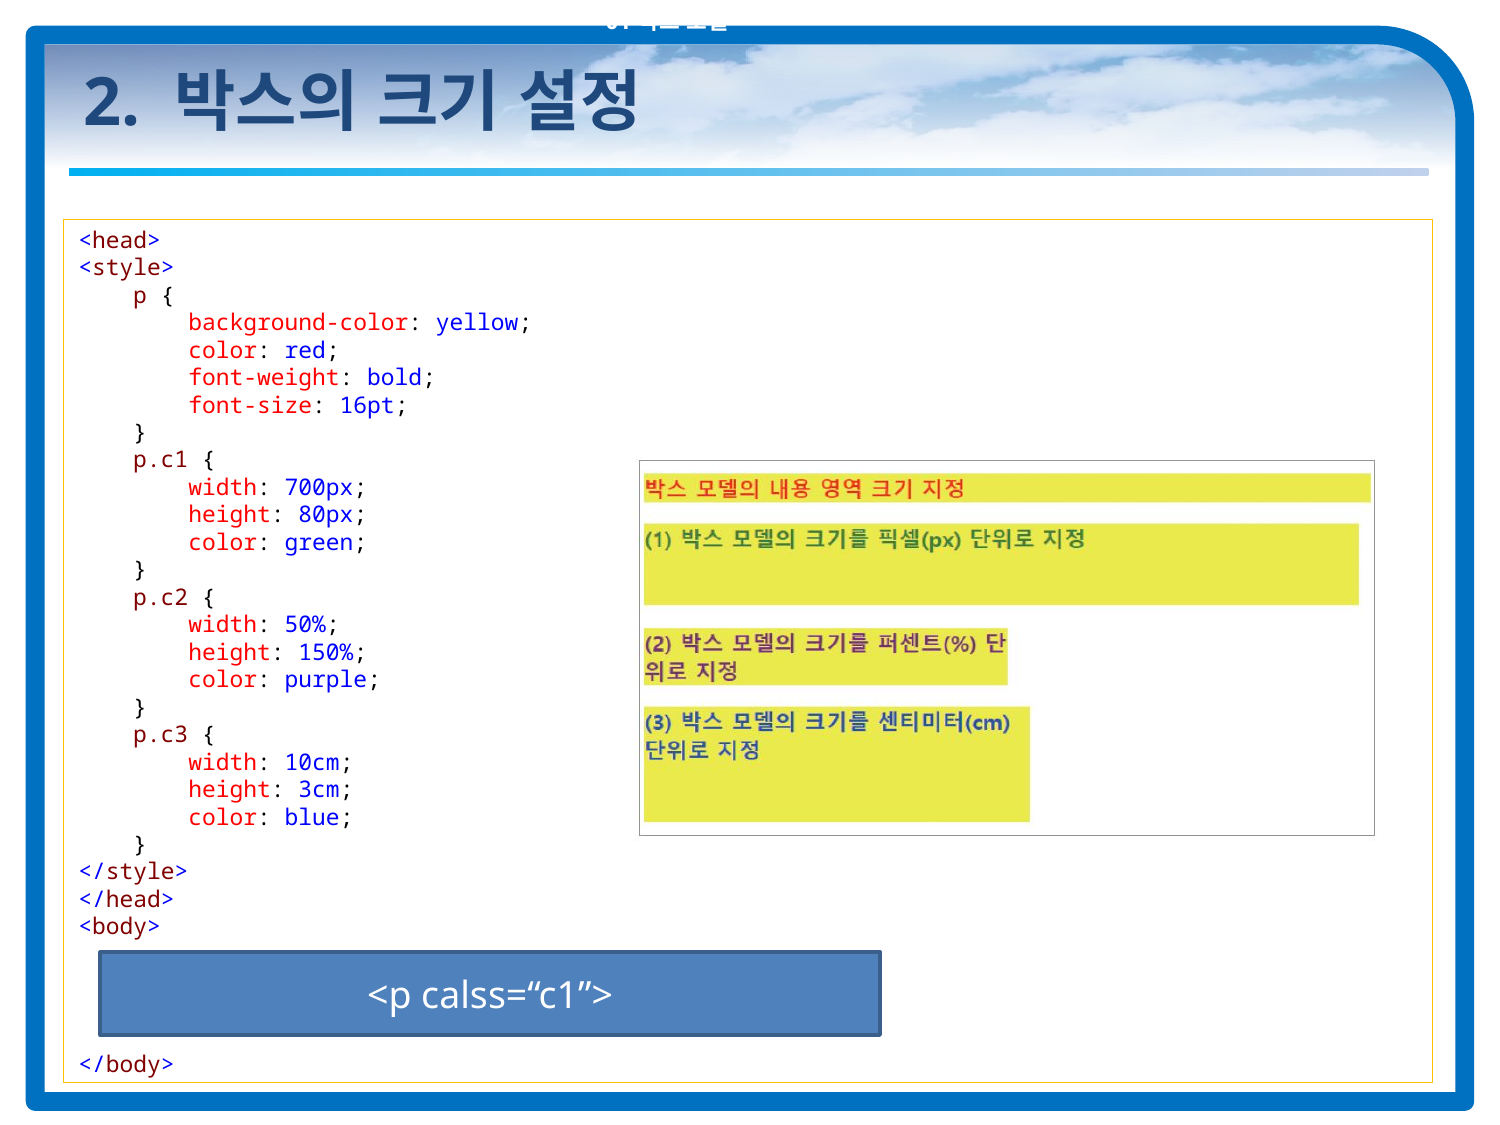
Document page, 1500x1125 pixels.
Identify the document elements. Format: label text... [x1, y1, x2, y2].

title 2. 박스의 크기 설정 [68, 35, 1419, 163]
picture [634, 455, 1379, 842]
text_box 01 박스 모델 [0, 0, 743, 43]
text_box <head> <style> p { background-color: yellow; color: red; font-weight: bold; font-size: 16pt; } p.c1 { width: 700px; height: 80px; color: green; } p.c2 { width: 50%; height: 150%; color: purple; } p.c3 { width: 10cm; height: 3cm; color: blue; } </style> </head> <body> </body> [61, 218, 1434, 1084]
text_box <p calss=“c1”> [98, 950, 882, 1037]
